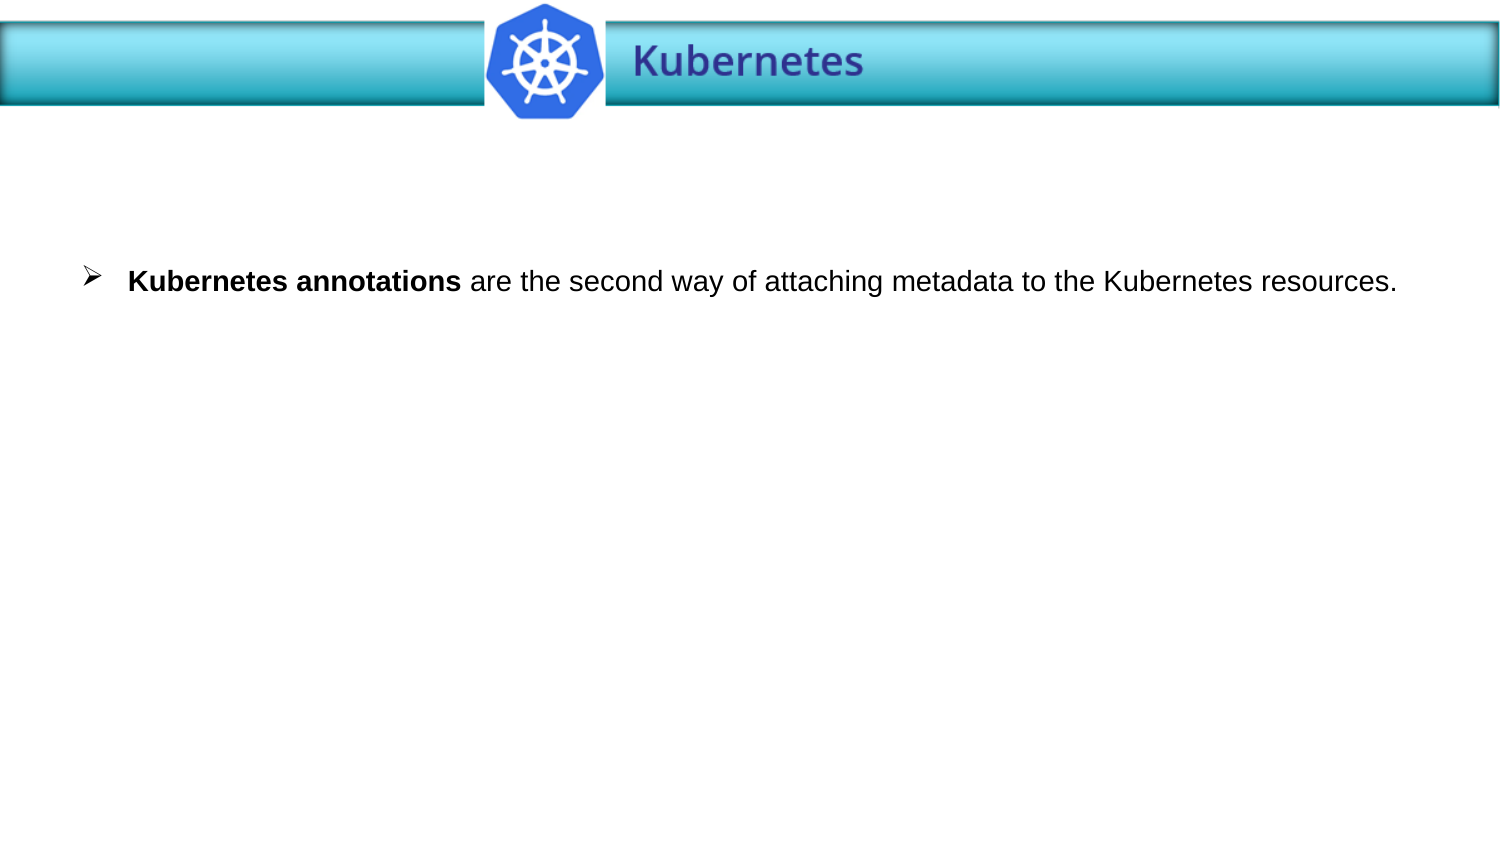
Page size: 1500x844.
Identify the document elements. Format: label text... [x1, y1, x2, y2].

text_box Kubernetes annotations are the second way of attaching metadata to the Kubernetes resources. [66, 219, 1423, 305]
picture [0, 0, 1500, 126]
